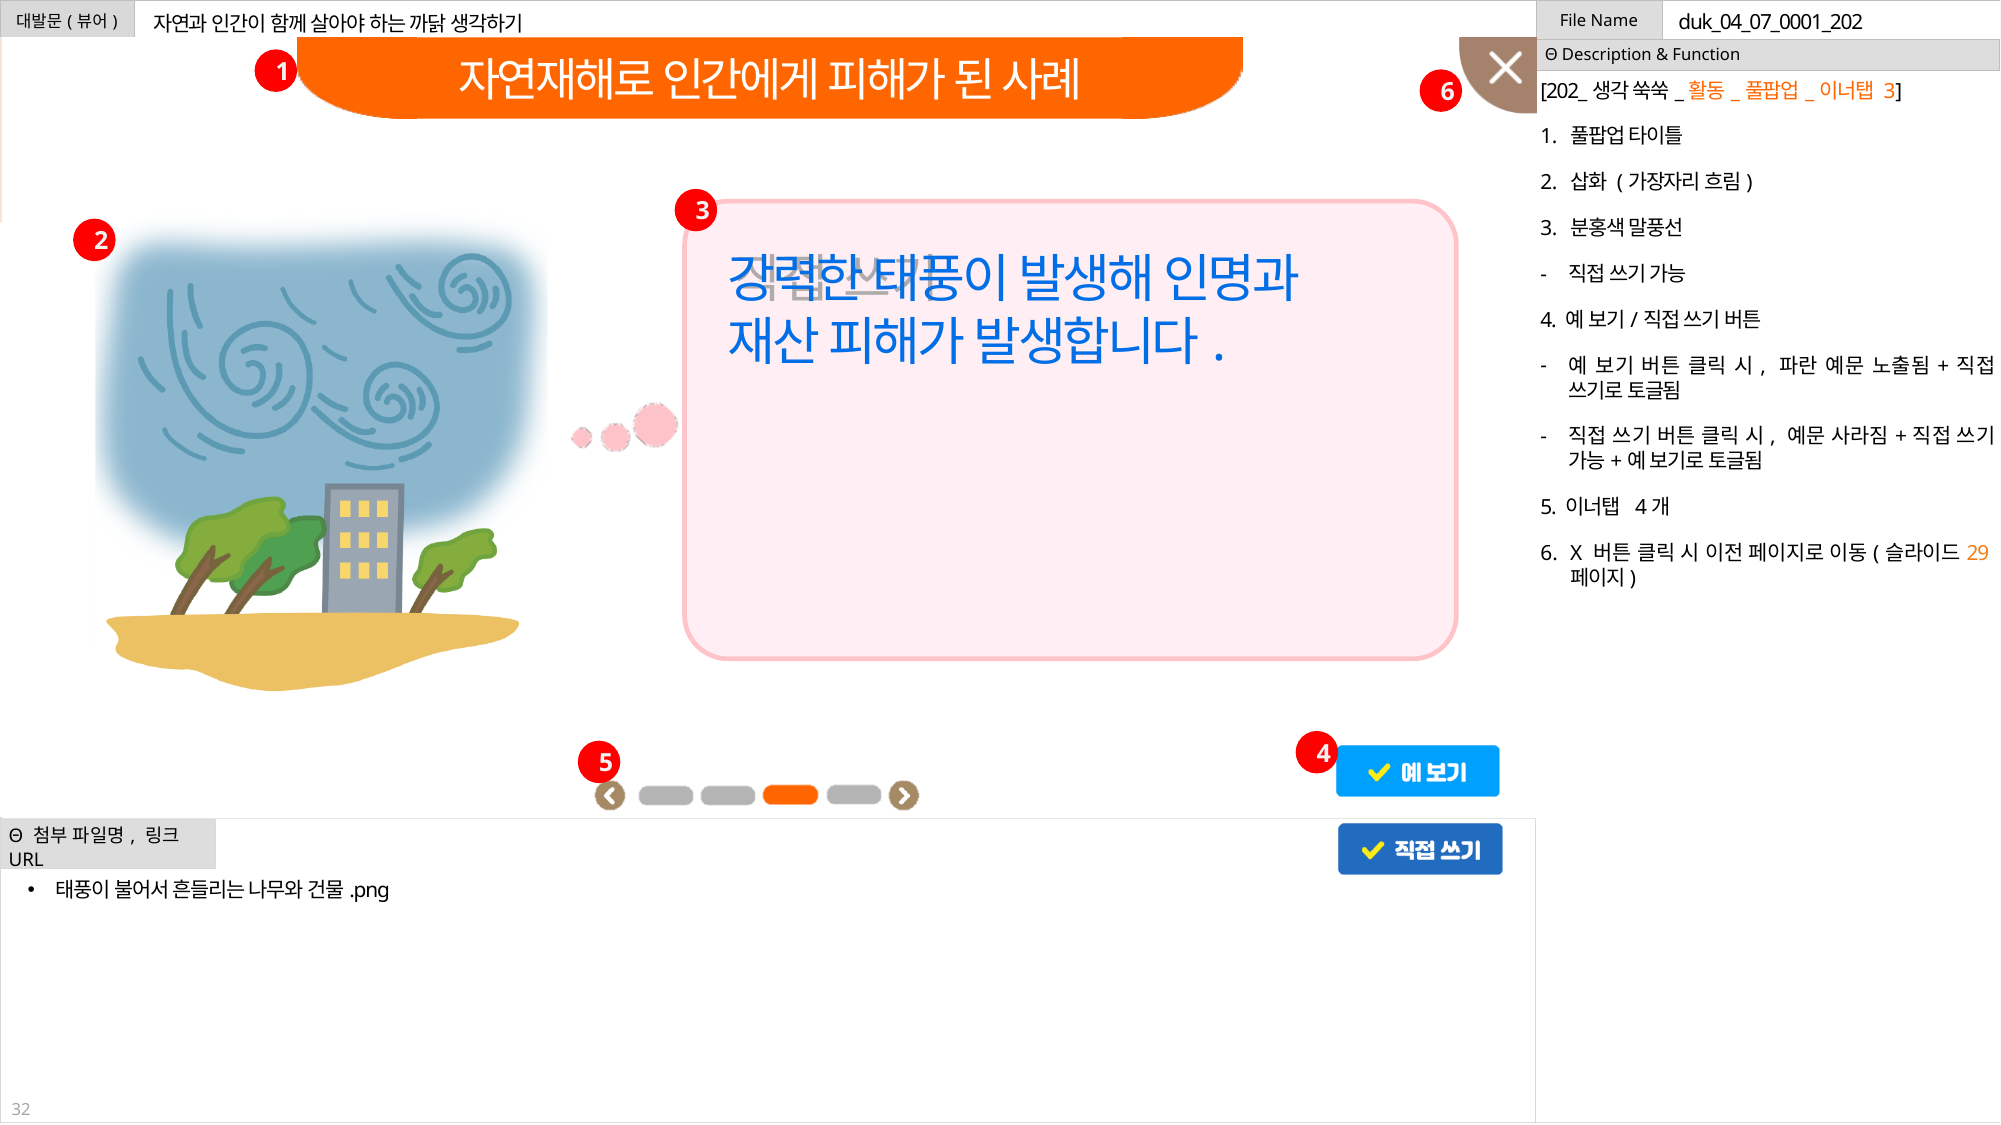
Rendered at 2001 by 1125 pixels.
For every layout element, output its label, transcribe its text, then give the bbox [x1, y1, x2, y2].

picture [588, 386, 664, 477]
list 태풍이 불어서 흔들리는 나무와 건물.png [21, 866, 1518, 905]
picture [1338, 823, 1503, 875]
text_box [297, 37, 1243, 119]
list [202_생각 쑥쑥_활동_풀팝업_이너탭 3] 풀팝업 타이틀 삽화 (가장자리 흐림) 분홍색 말풍선 직접 쓰기 가능 4. 예 보기/직접 쓰기 버튼 예 보기 버튼 클릭 시, 파란 예문 노출됨+직접 쓰기로 토글됨 직접 쓰기 버튼 클릭 시, 예문 사라짐+직접 쓰기 가능+예 보기로 토글됨 5. 이너탭 4개 X 버튼 클릭 시 이전 페이지로 이동(슬라이드29페이지) [1537, 71, 2000, 819]
picture [92, 213, 570, 709]
list duk_04_07_0001_202 [1660, 0, 2000, 39]
picture [1336, 745, 1500, 797]
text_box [577, 768, 936, 822]
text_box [2, 37, 1537, 819]
list 자연과 인간이 함께 살아야 하는 까닭 생각하기 [135, 0, 1535, 37]
